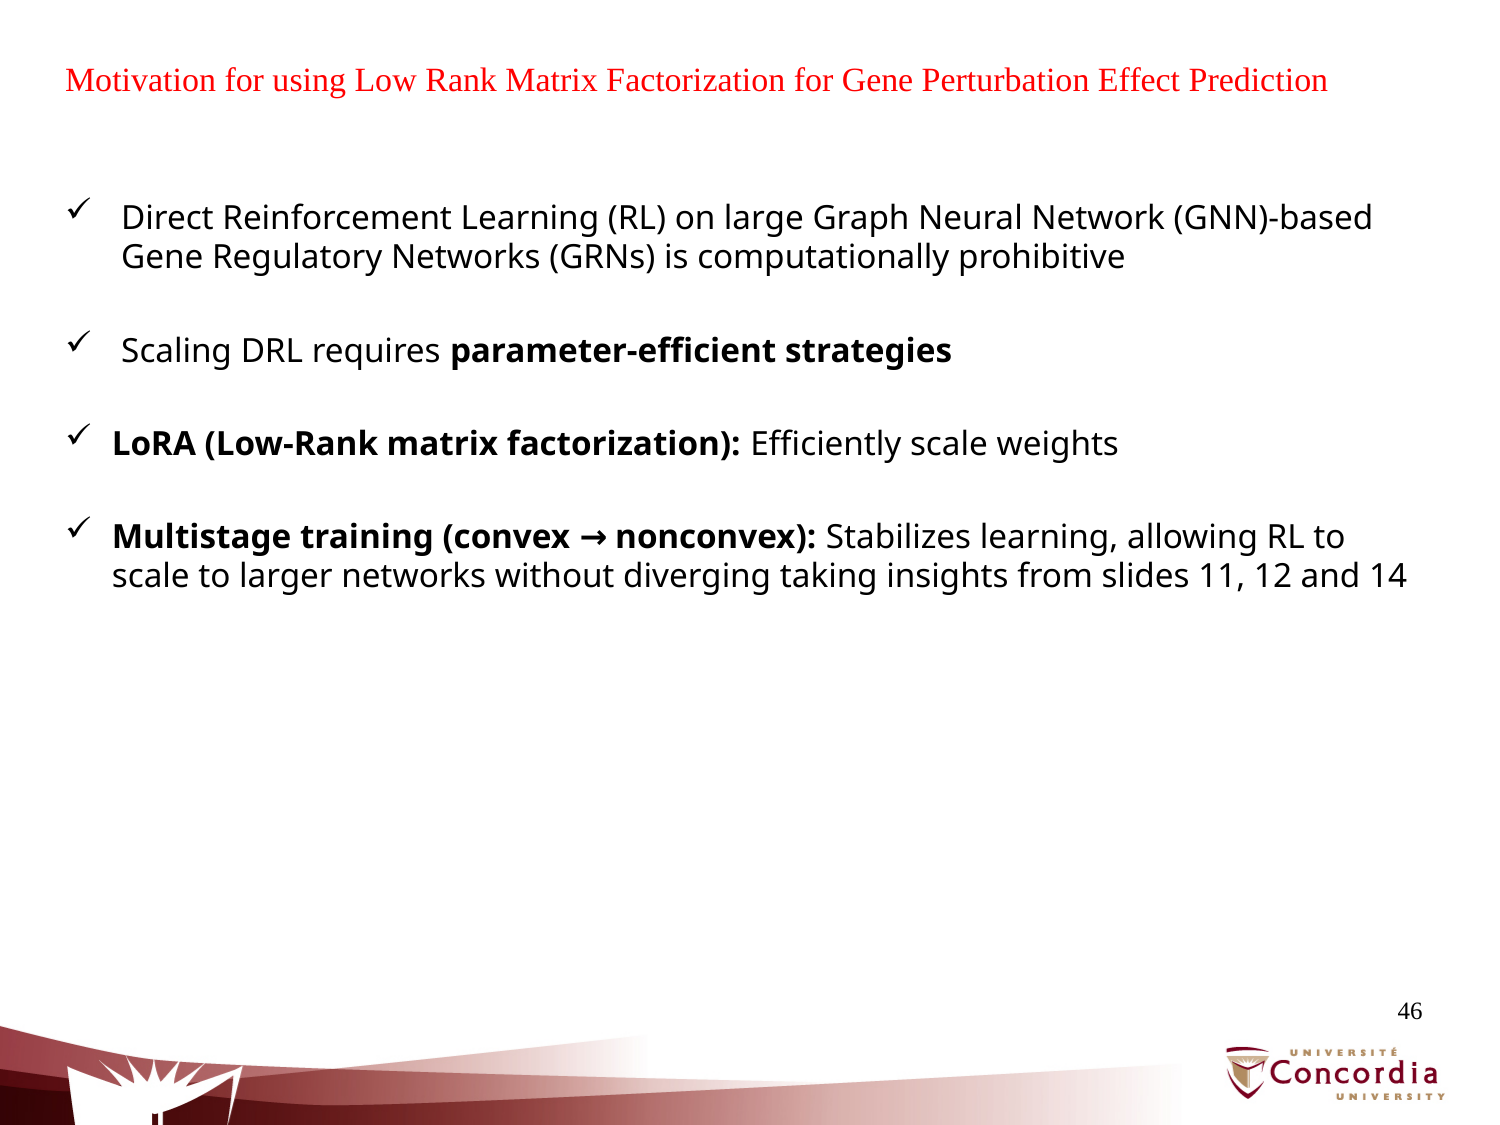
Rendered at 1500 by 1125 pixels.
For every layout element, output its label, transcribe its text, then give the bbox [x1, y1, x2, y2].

list Direct Reinforcement Learning (RL) on large Graph Neural Network (GNN)-based Gene Regulatory Networks (GRNs) is computationally prohibitive Scaling DRL requires parameter-efficient strategies LoRA (Low-Rank matrix factorization): Efficiently scale weights Multistage training (convex → nonconvex): Stabilizes learning, allowing RL to scale to larger networks without diverging taking insights from slides 11, 12 and 14 [49, 188, 1438, 939]
title Motivation for using Low Rank Matrix Factorization for Gene Perturbation Effect Prediction [49, 49, 1438, 138]
picture [0, 0, 1500, 1125]
slide_number 46 [987, 987, 1438, 1048]
